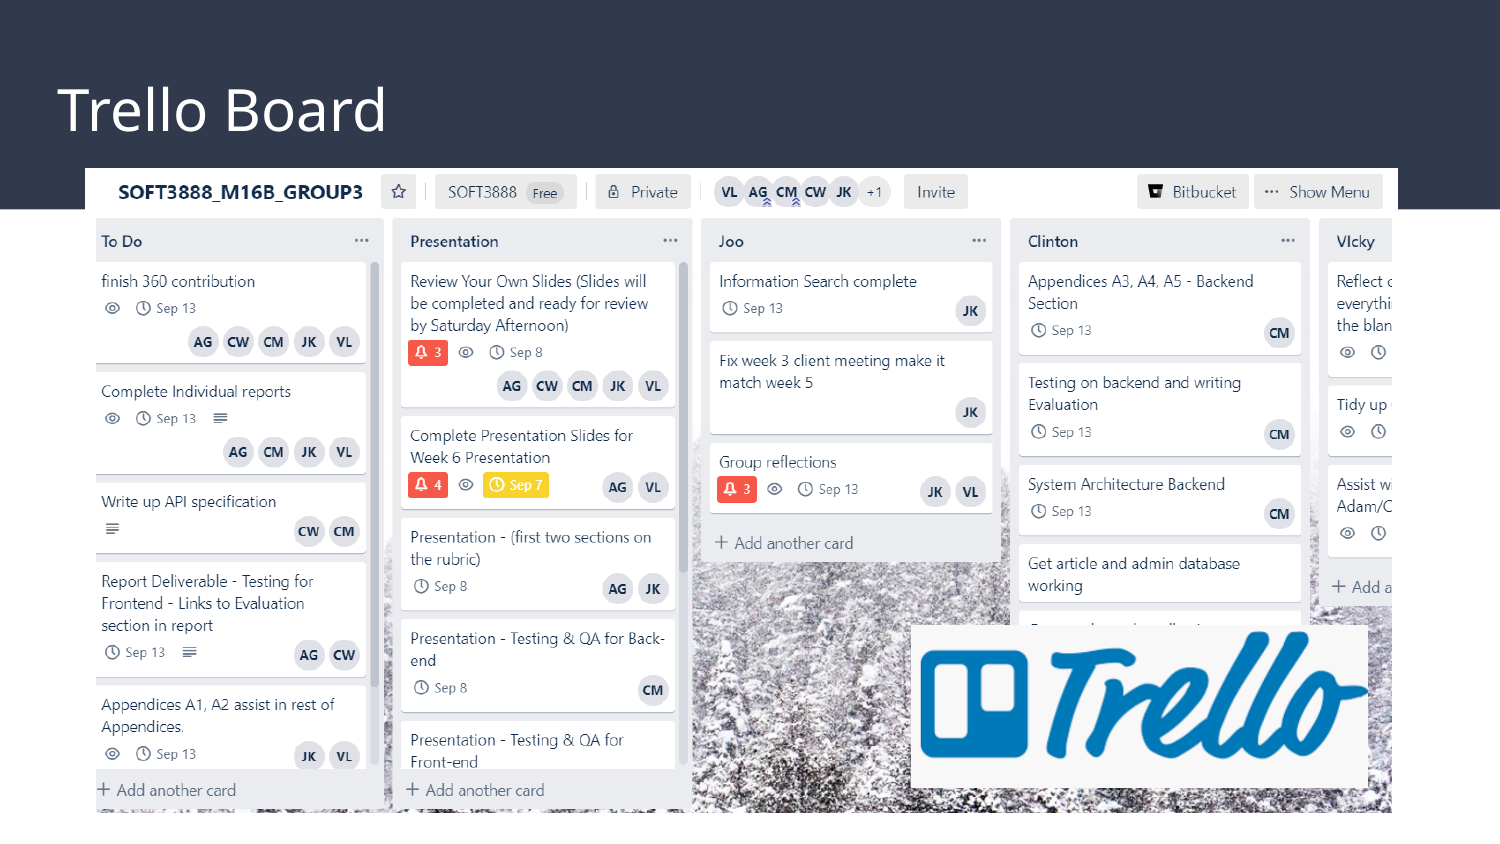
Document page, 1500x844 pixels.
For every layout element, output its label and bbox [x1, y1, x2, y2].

picture [85, 167, 1398, 813]
text_box [42, 55, 1441, 150]
